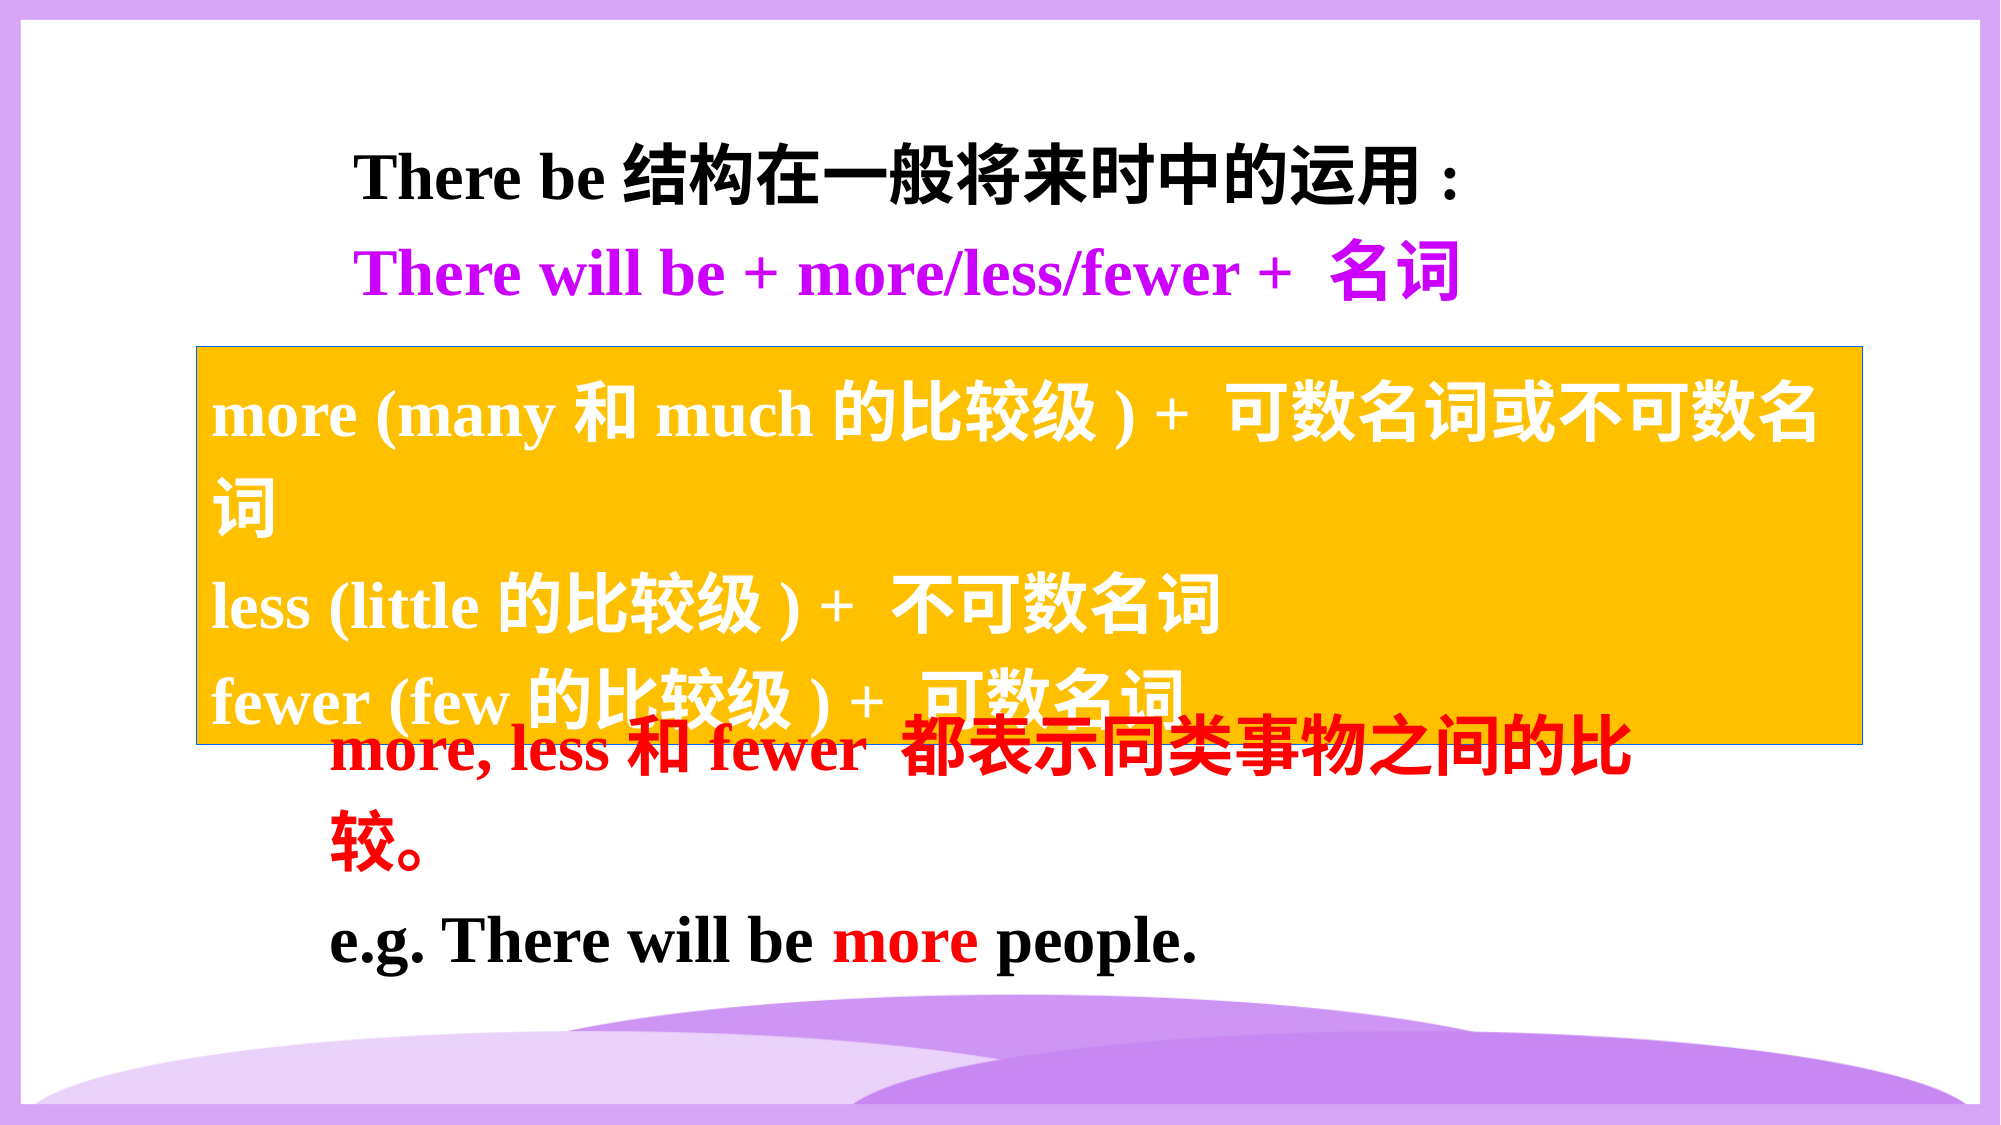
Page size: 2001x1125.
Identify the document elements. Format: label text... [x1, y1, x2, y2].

text_box more, less和fewer 都表示同类事物之间的比较。 e.g. There will be more people. [314, 680, 1733, 983]
text_box There be结构在一般将来时中的运用: There will be + more/less/fewer + 名词 [338, 109, 1508, 316]
picture [0, 0, 2001, 1125]
text_box more (many和much的比较级) + 可数名词或不可数名词 less (little的比较级) + 不可数名词 fewer (few的比较级) + 可数名词 [196, 346, 1863, 745]
